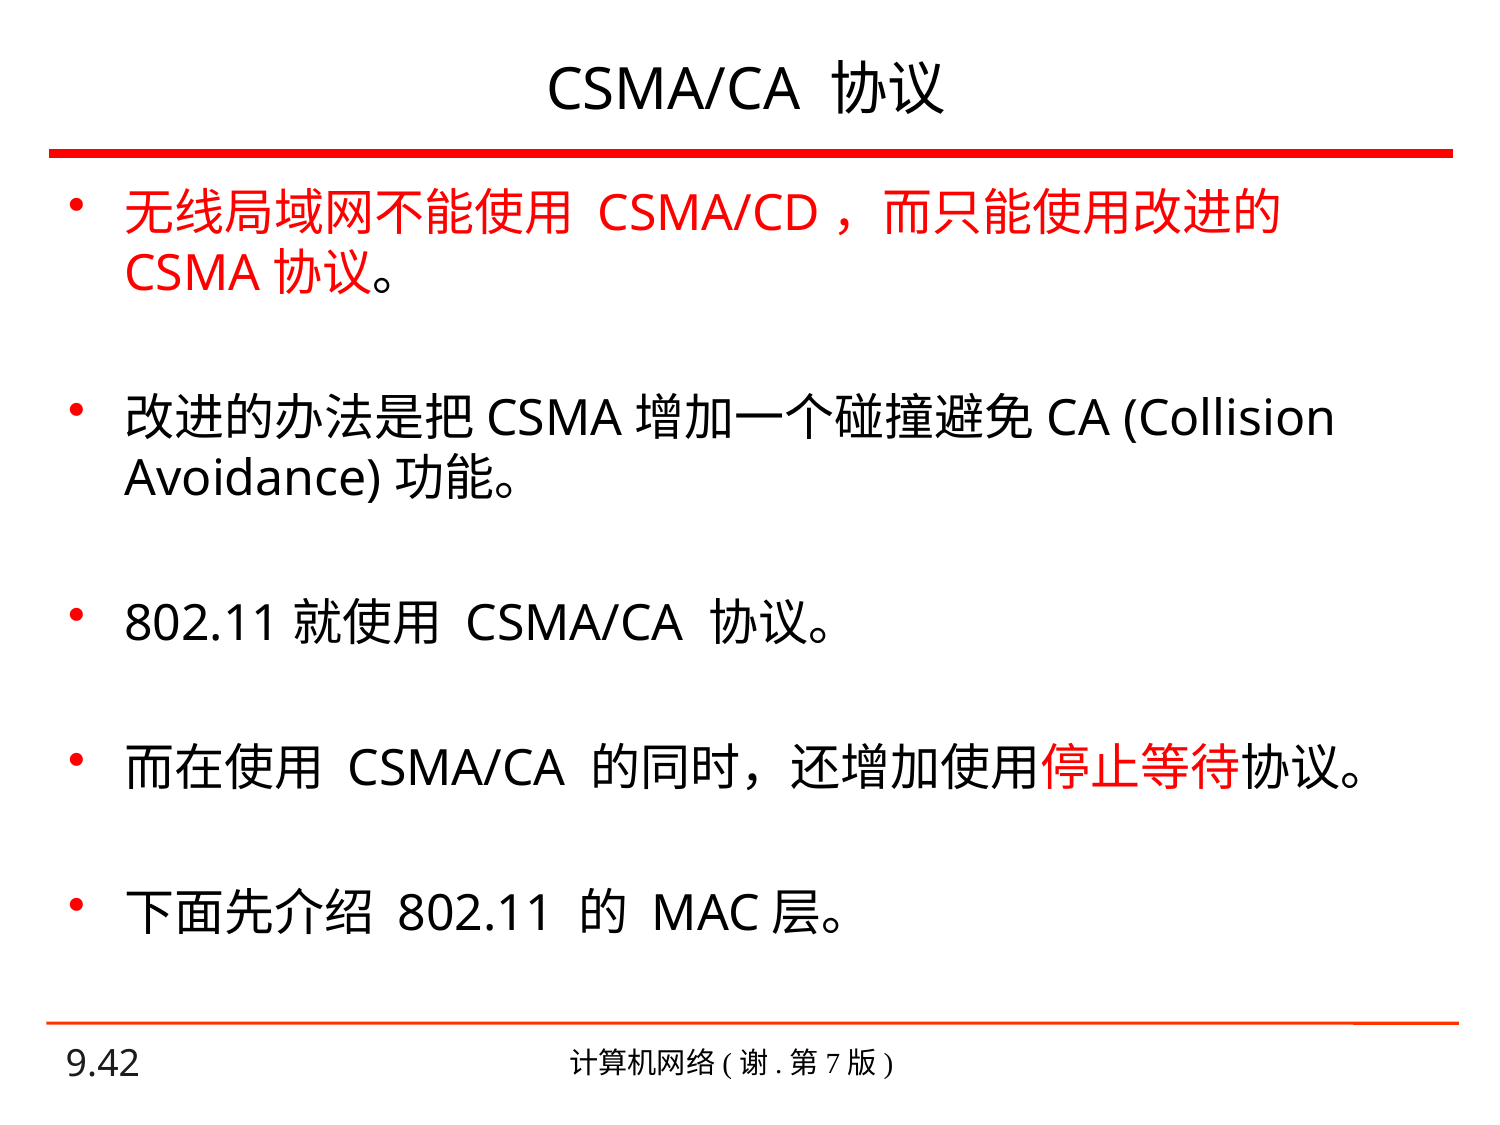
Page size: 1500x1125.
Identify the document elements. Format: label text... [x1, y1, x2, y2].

title CSMA/CA 协议 [58, 30, 1448, 141]
list 无线局域网不能使用 CSMA/CD，而只能使用改进的 CSMA协议。 改进的办法是把CSMA增加一个碰撞避免CA (Collision Avoidance)功能。 802.11就使用 CSMA/CA 协议。 而在使用 CSMA/CA 的同时，还增加使用停止等待协议。 下面先介绍 802.11 的 MAC层。 [52, 172, 1448, 1018]
